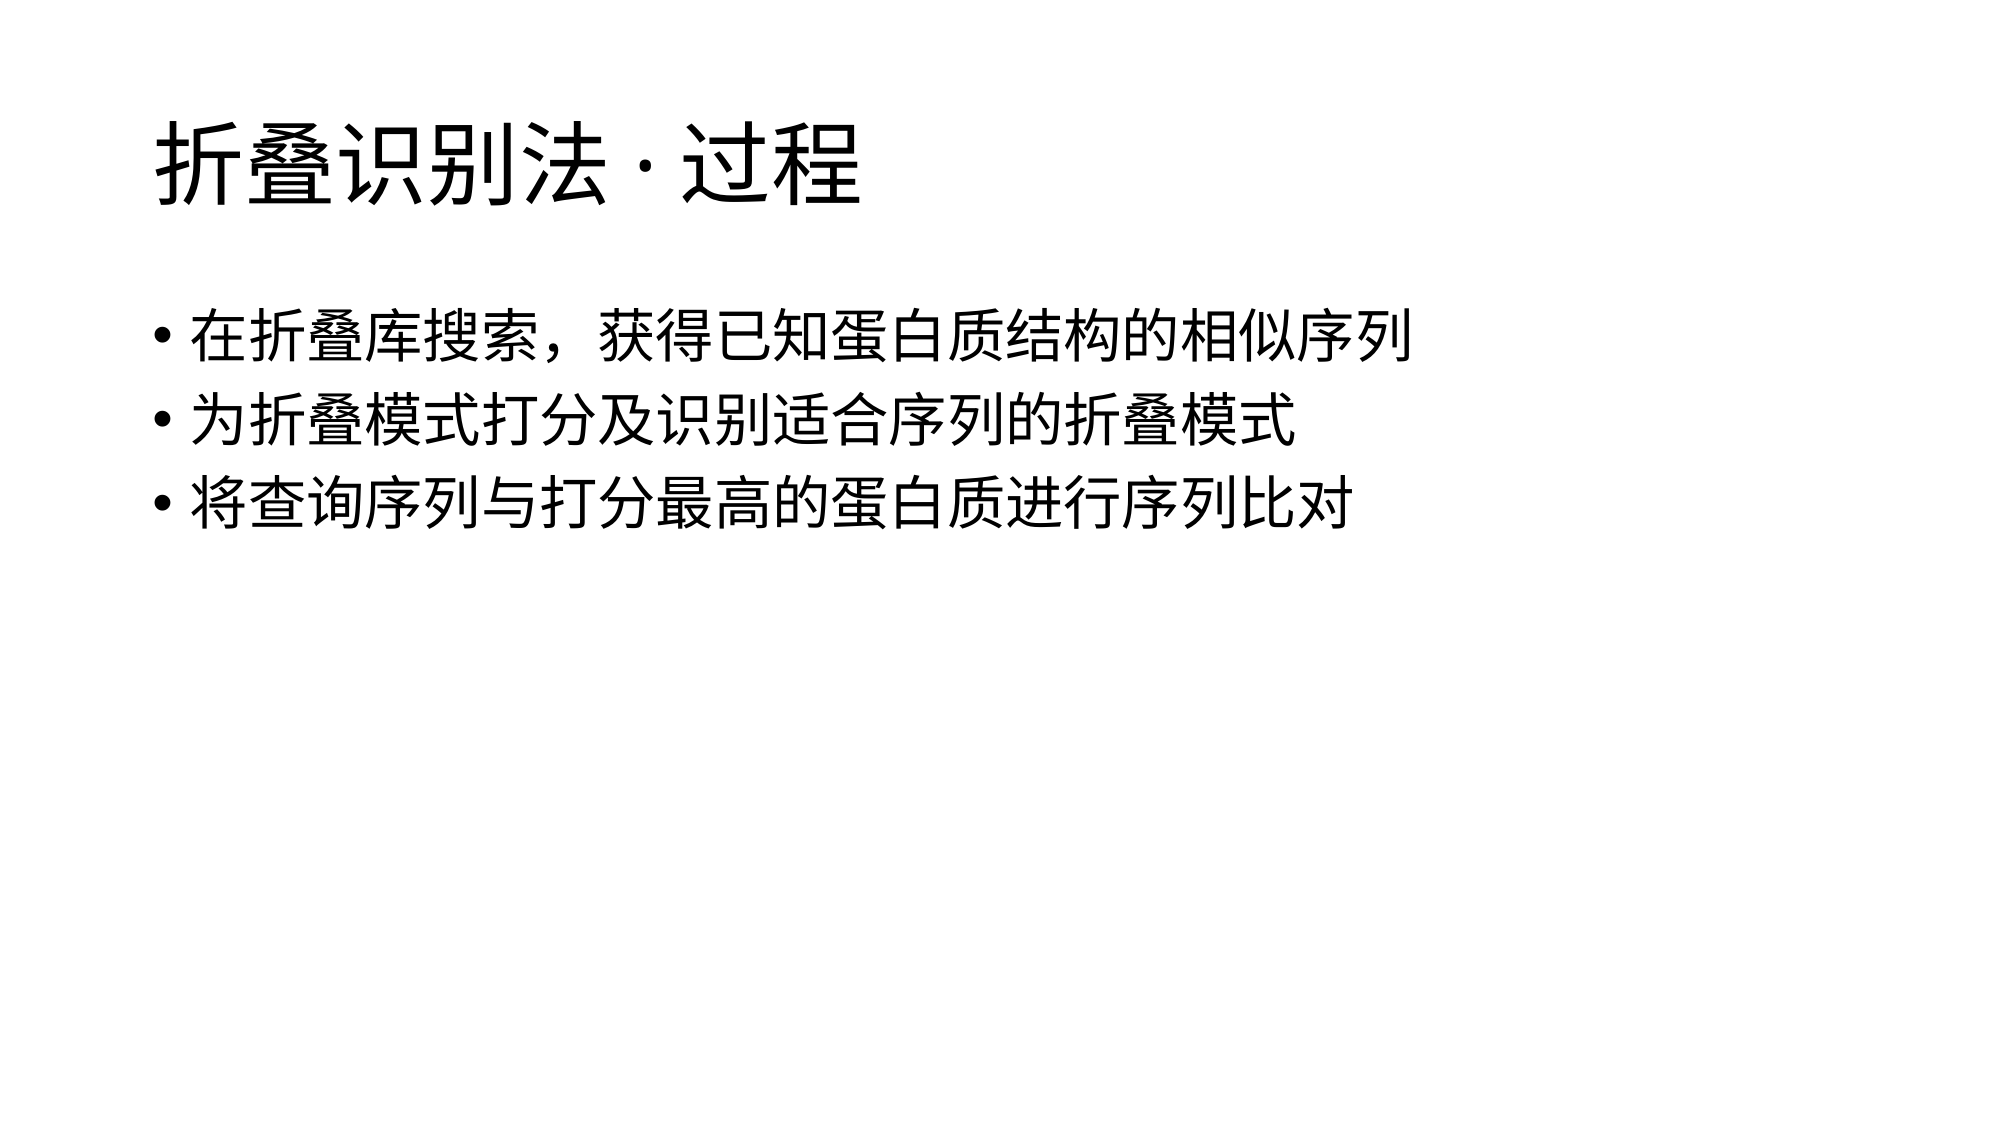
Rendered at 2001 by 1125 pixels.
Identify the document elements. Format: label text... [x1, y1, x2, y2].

title 折叠识别法·过程 [137, 59, 1863, 278]
list 在折叠库搜索，获得已知蛋白质结构的相似序列 为折叠模式打分及识别适合序列的折叠模式 将查询序列与打分最高的蛋白质进行序列比对 [137, 299, 1863, 1014]
